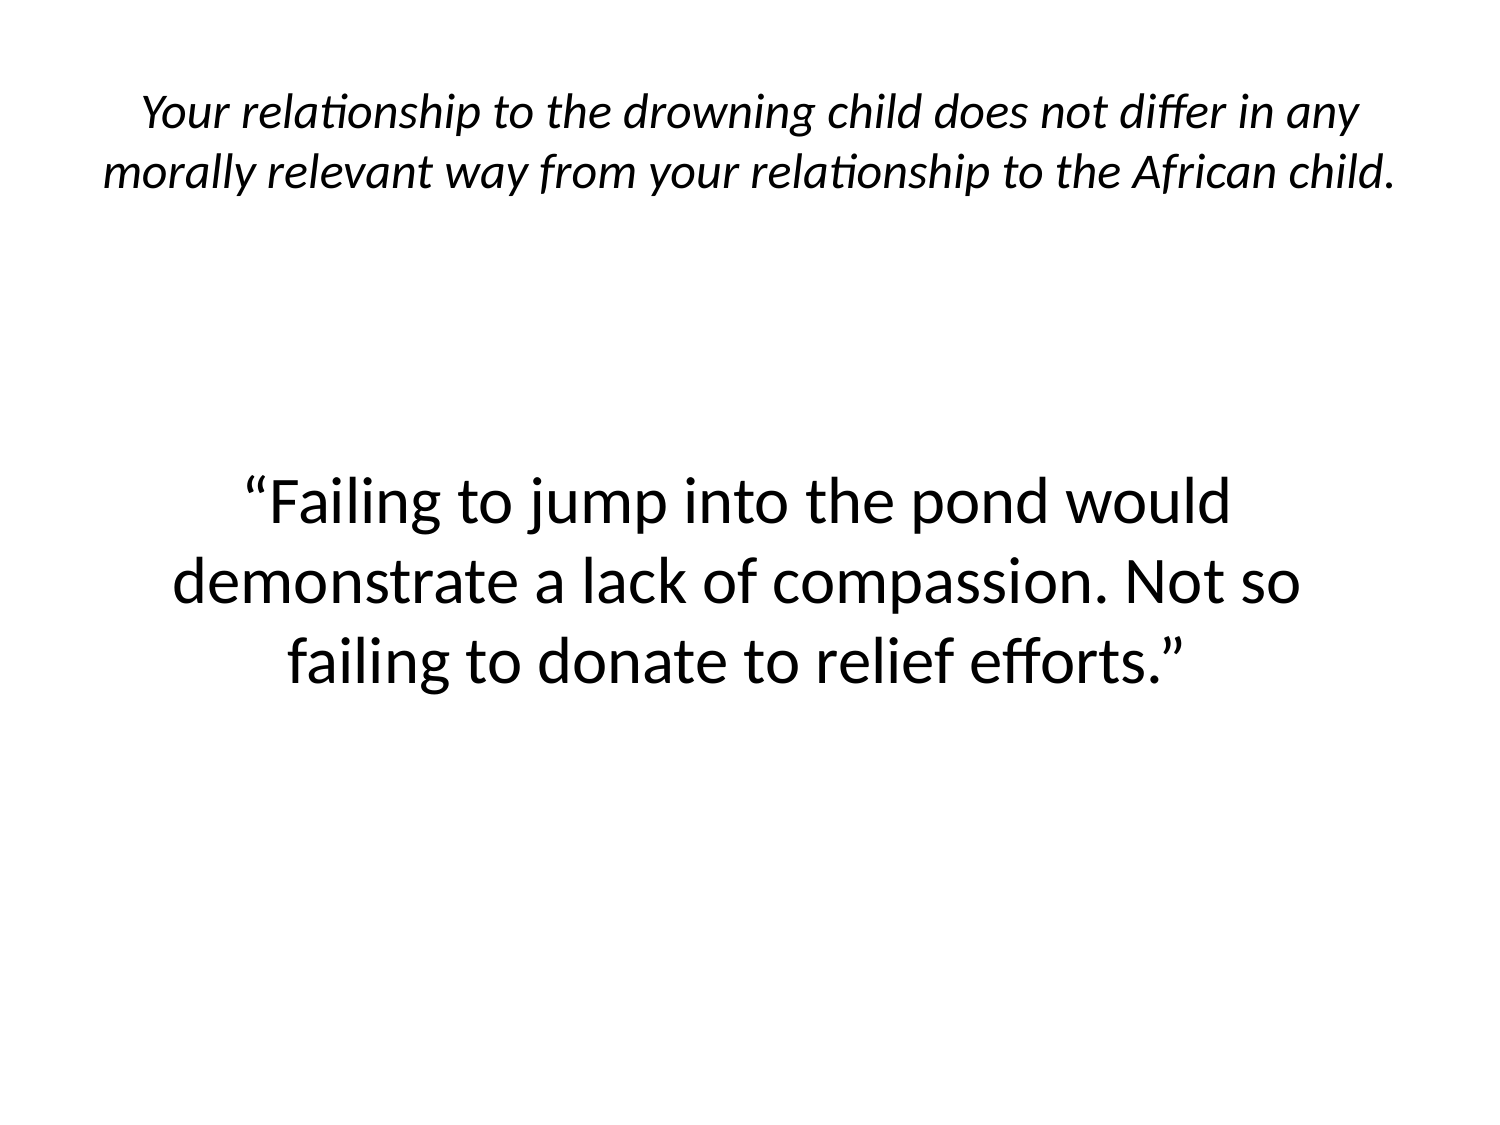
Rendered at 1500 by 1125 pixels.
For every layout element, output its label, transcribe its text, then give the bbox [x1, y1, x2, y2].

title Your relationship to the drowning child does not differ in any morally relevant way from your relationship to the African child. [75, 45, 1425, 233]
list “Failing to jump into the pond would demonstrate a lack of compassion. Not so failing to donate to relief efforts.” [125, 262, 1350, 1005]
